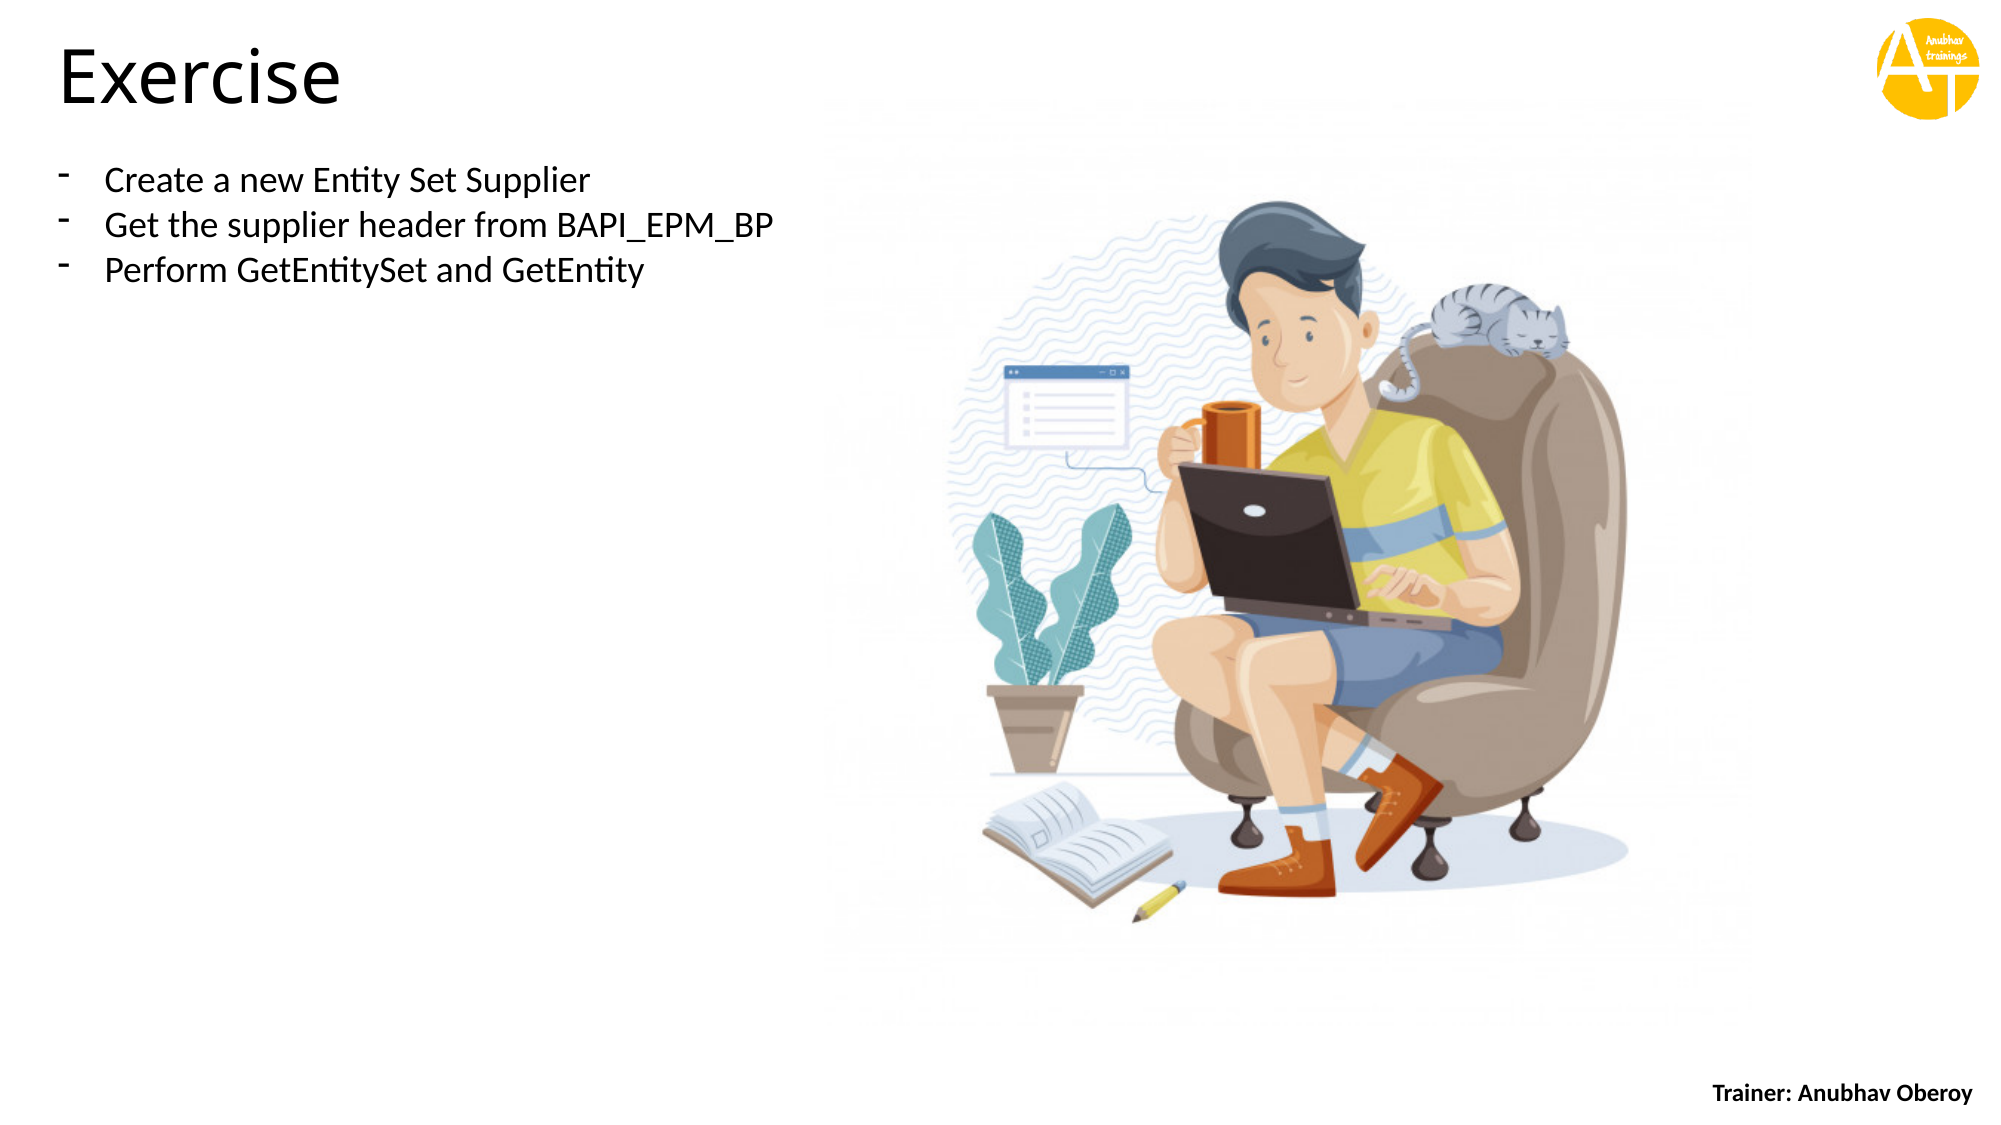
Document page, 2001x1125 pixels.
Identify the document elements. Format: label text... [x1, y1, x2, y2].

footer Trainer: Anubhav Oberoy [1660, 1074, 2000, 1108]
text_box Exercise [42, 30, 1896, 148]
picture [1866, 11, 1985, 128]
picture [824, 99, 1752, 1026]
text_box Create a new Entity Set Supplier Get the supplier header from BAPI_EPM_BP Perform GetEntitySet and GetEntity [42, 147, 824, 298]
